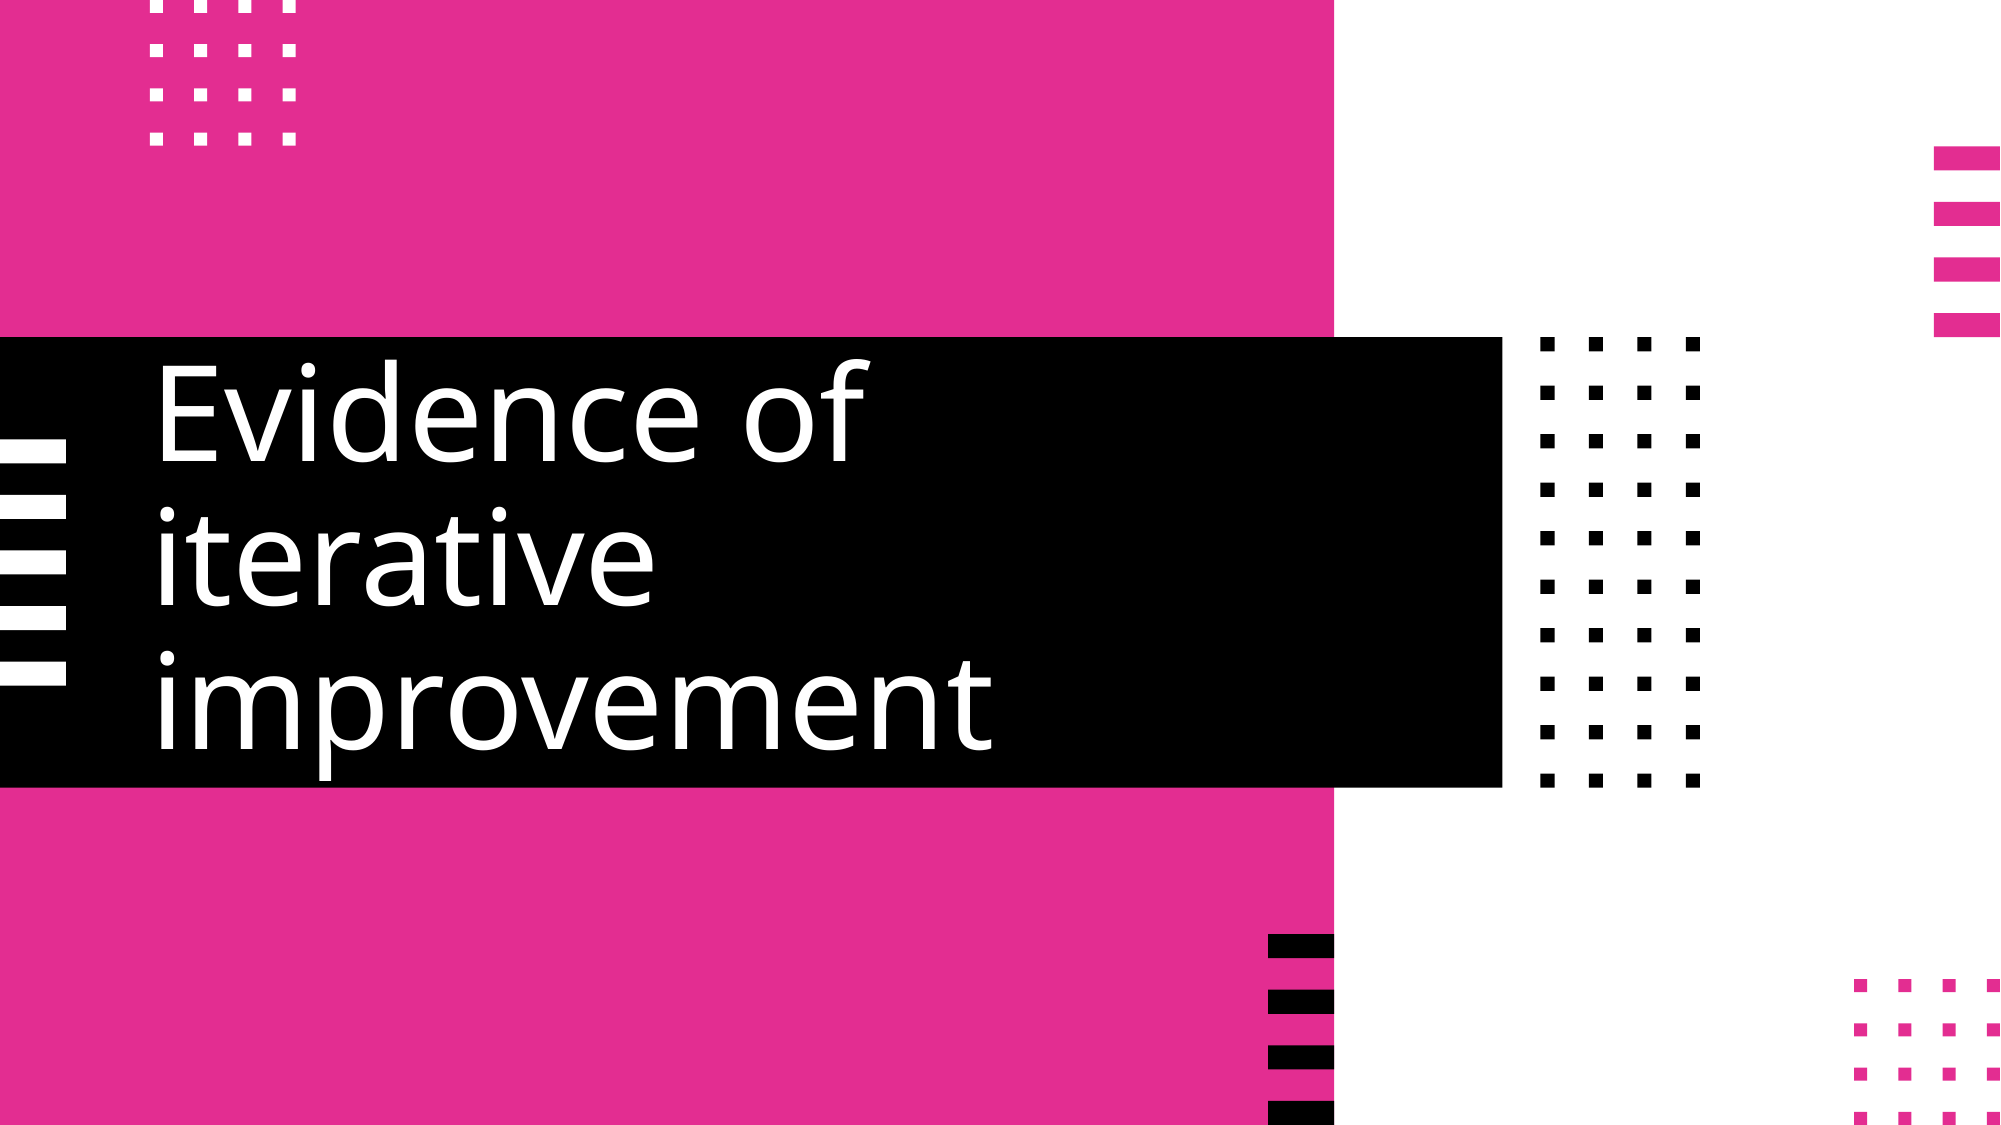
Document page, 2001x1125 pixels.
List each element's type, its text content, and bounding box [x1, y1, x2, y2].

title Evidence of iterative improvement [150, 337, 1406, 788]
